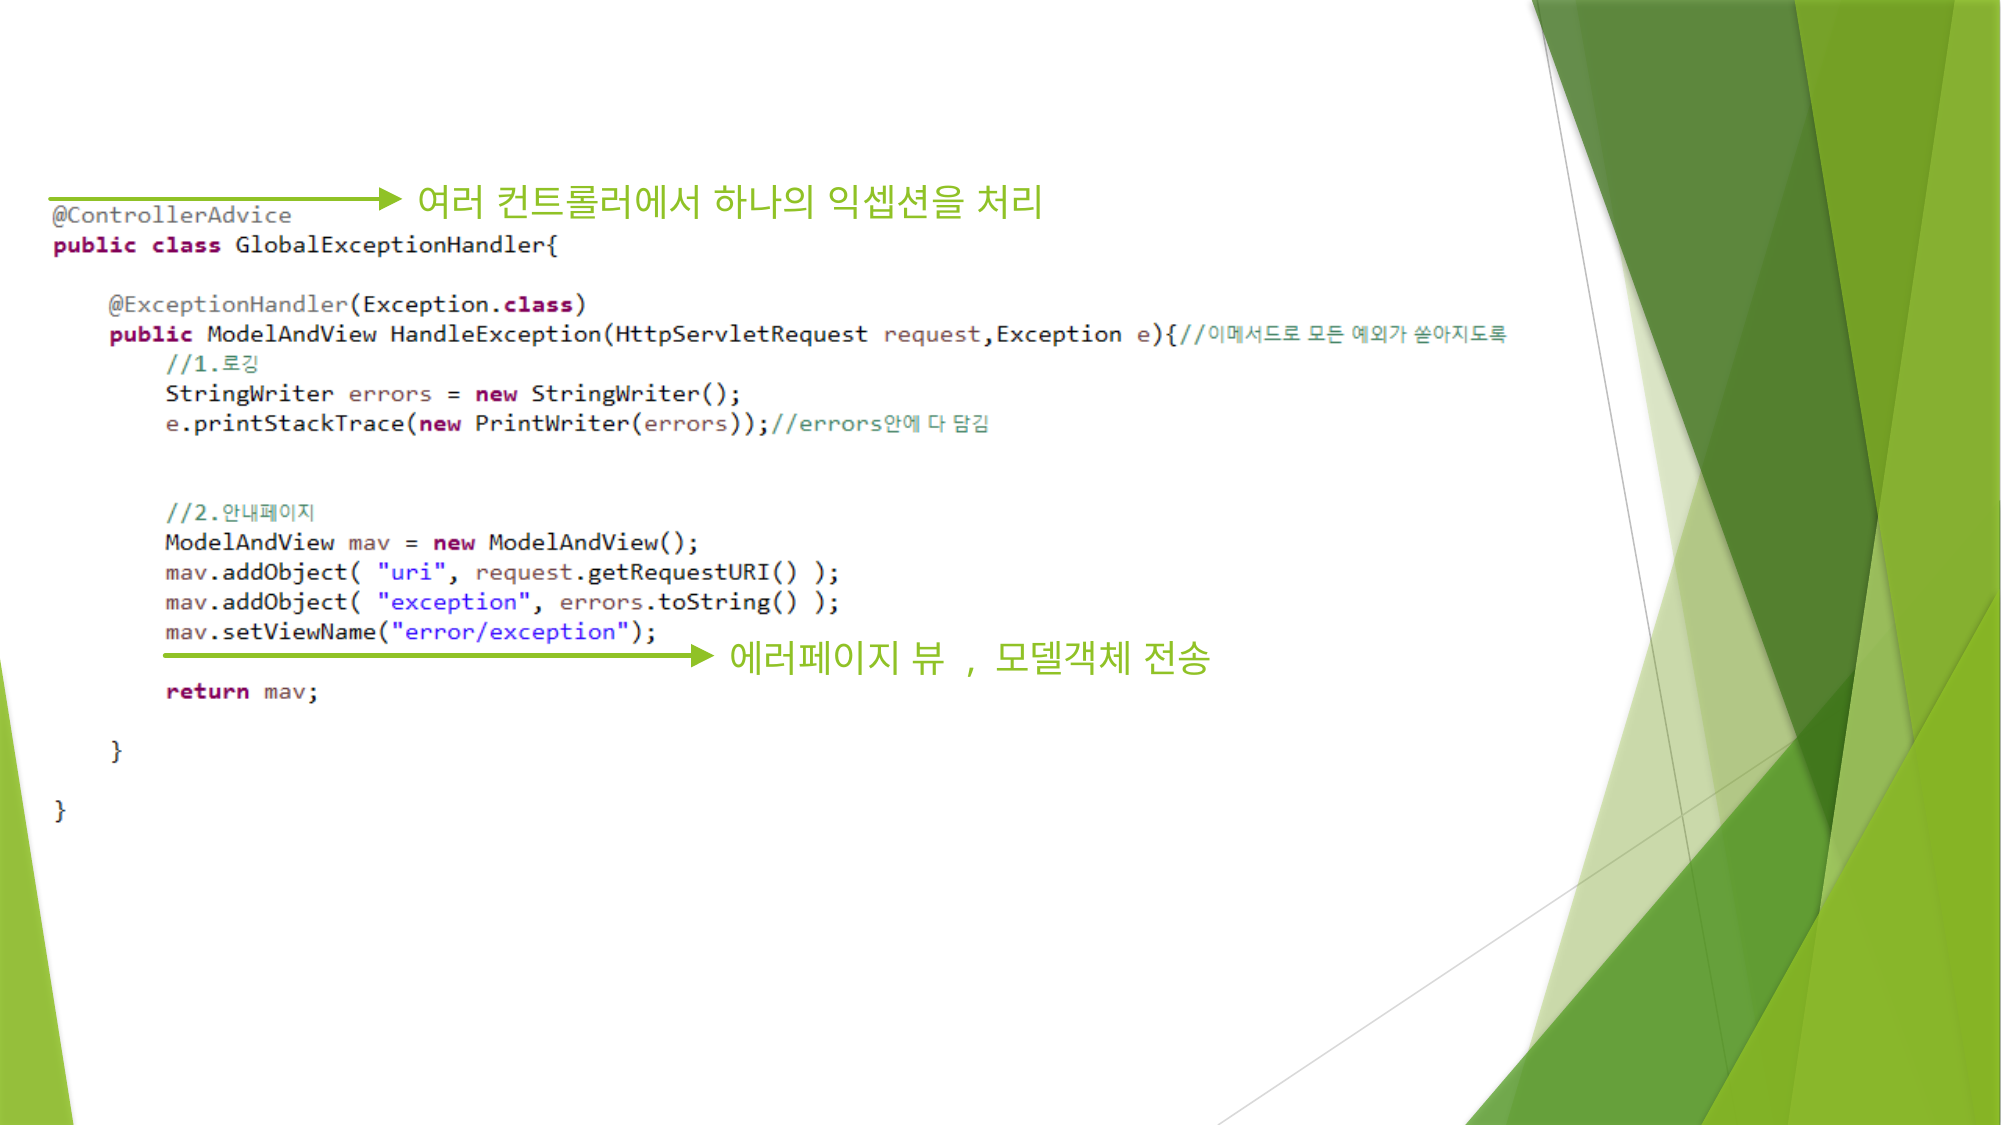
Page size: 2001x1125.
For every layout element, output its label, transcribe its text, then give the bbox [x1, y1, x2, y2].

text_box 여러 컨트롤러에서 하나의 익셉션을 처리 [402, 171, 1164, 200]
picture [49, 201, 1520, 843]
